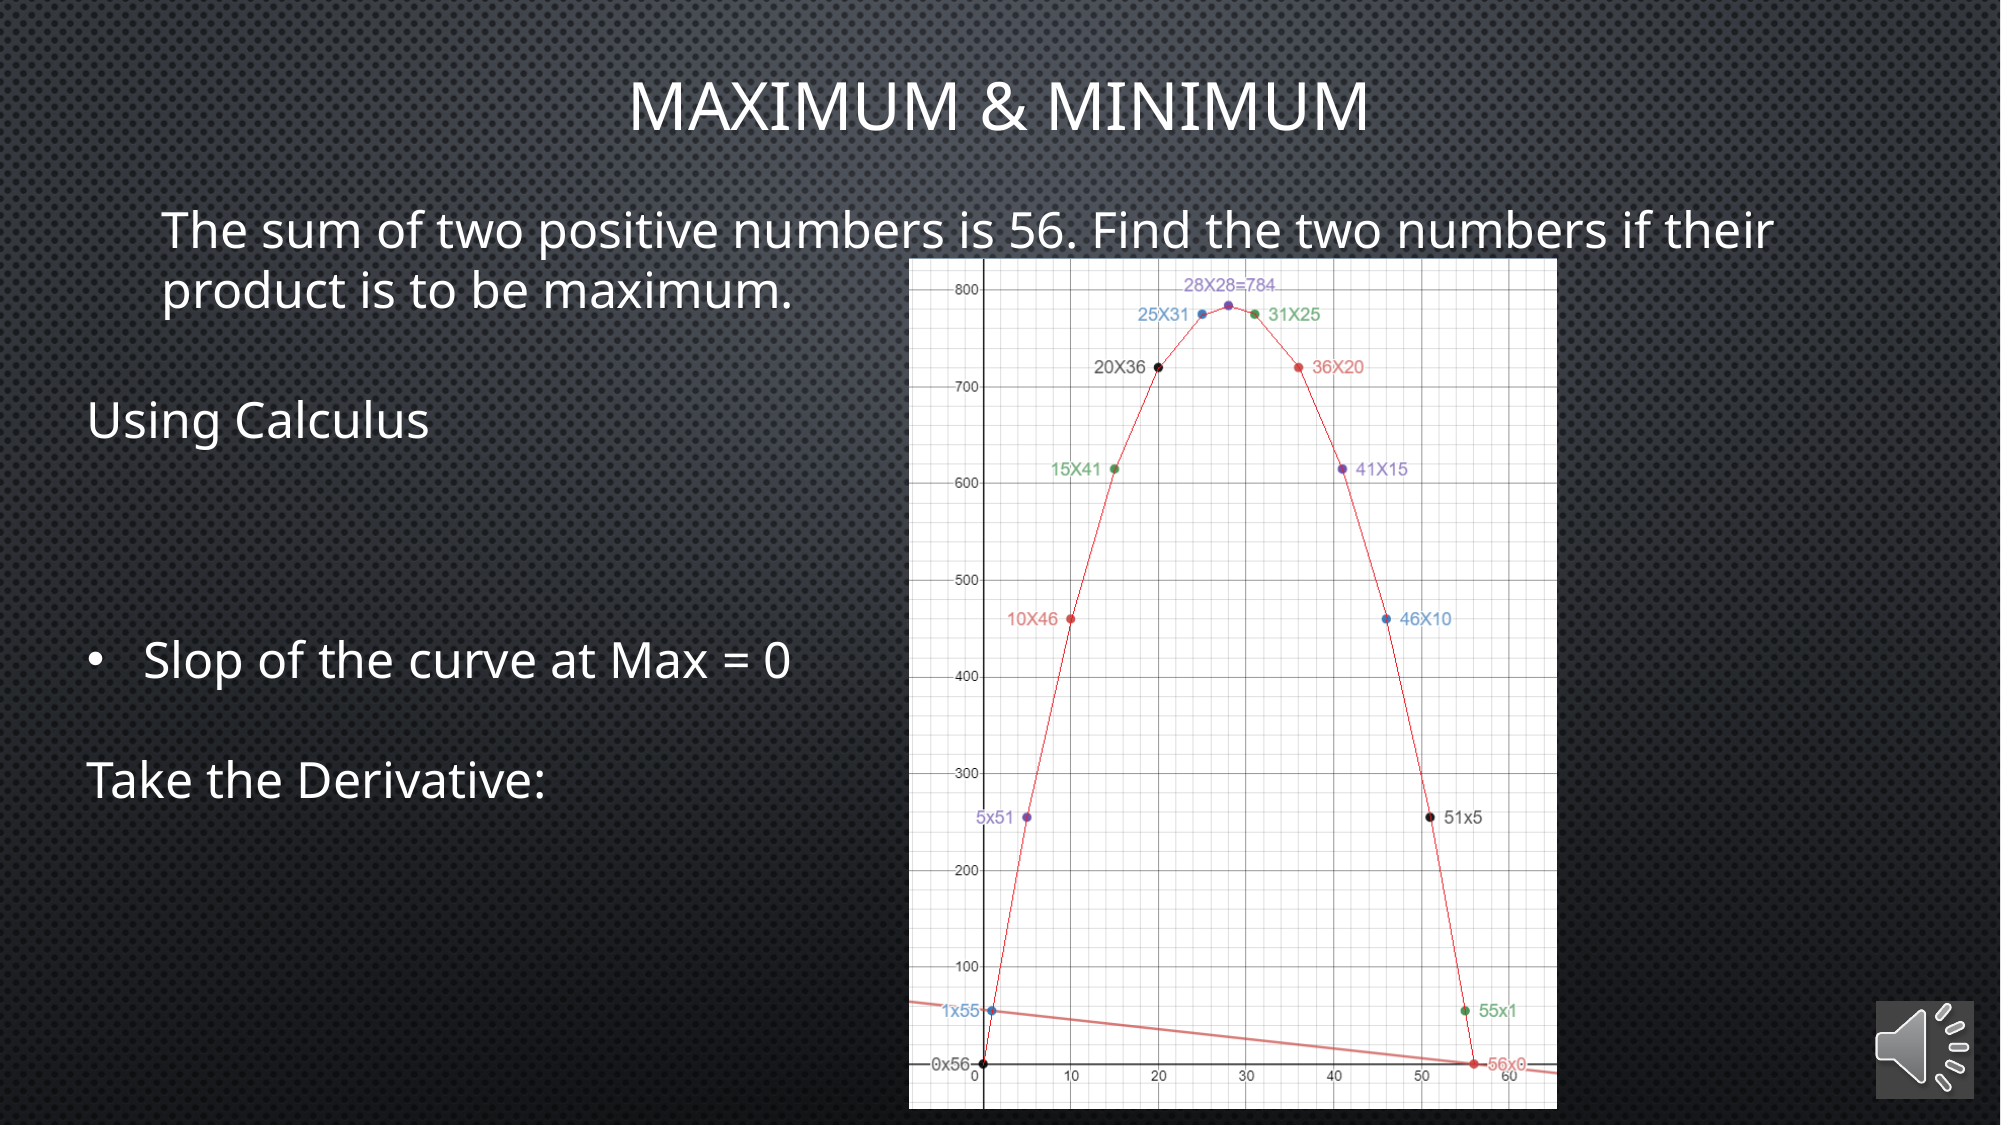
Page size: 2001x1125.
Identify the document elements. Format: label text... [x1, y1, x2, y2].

list The sum of two positive numbers is 56. Find the two numbers if their product is to be maximum. [146, 158, 1854, 359]
title Maximum & Minimum [184, 3, 1816, 158]
picture [1874, 999, 1976, 1101]
picture [909, 258, 1558, 1110]
